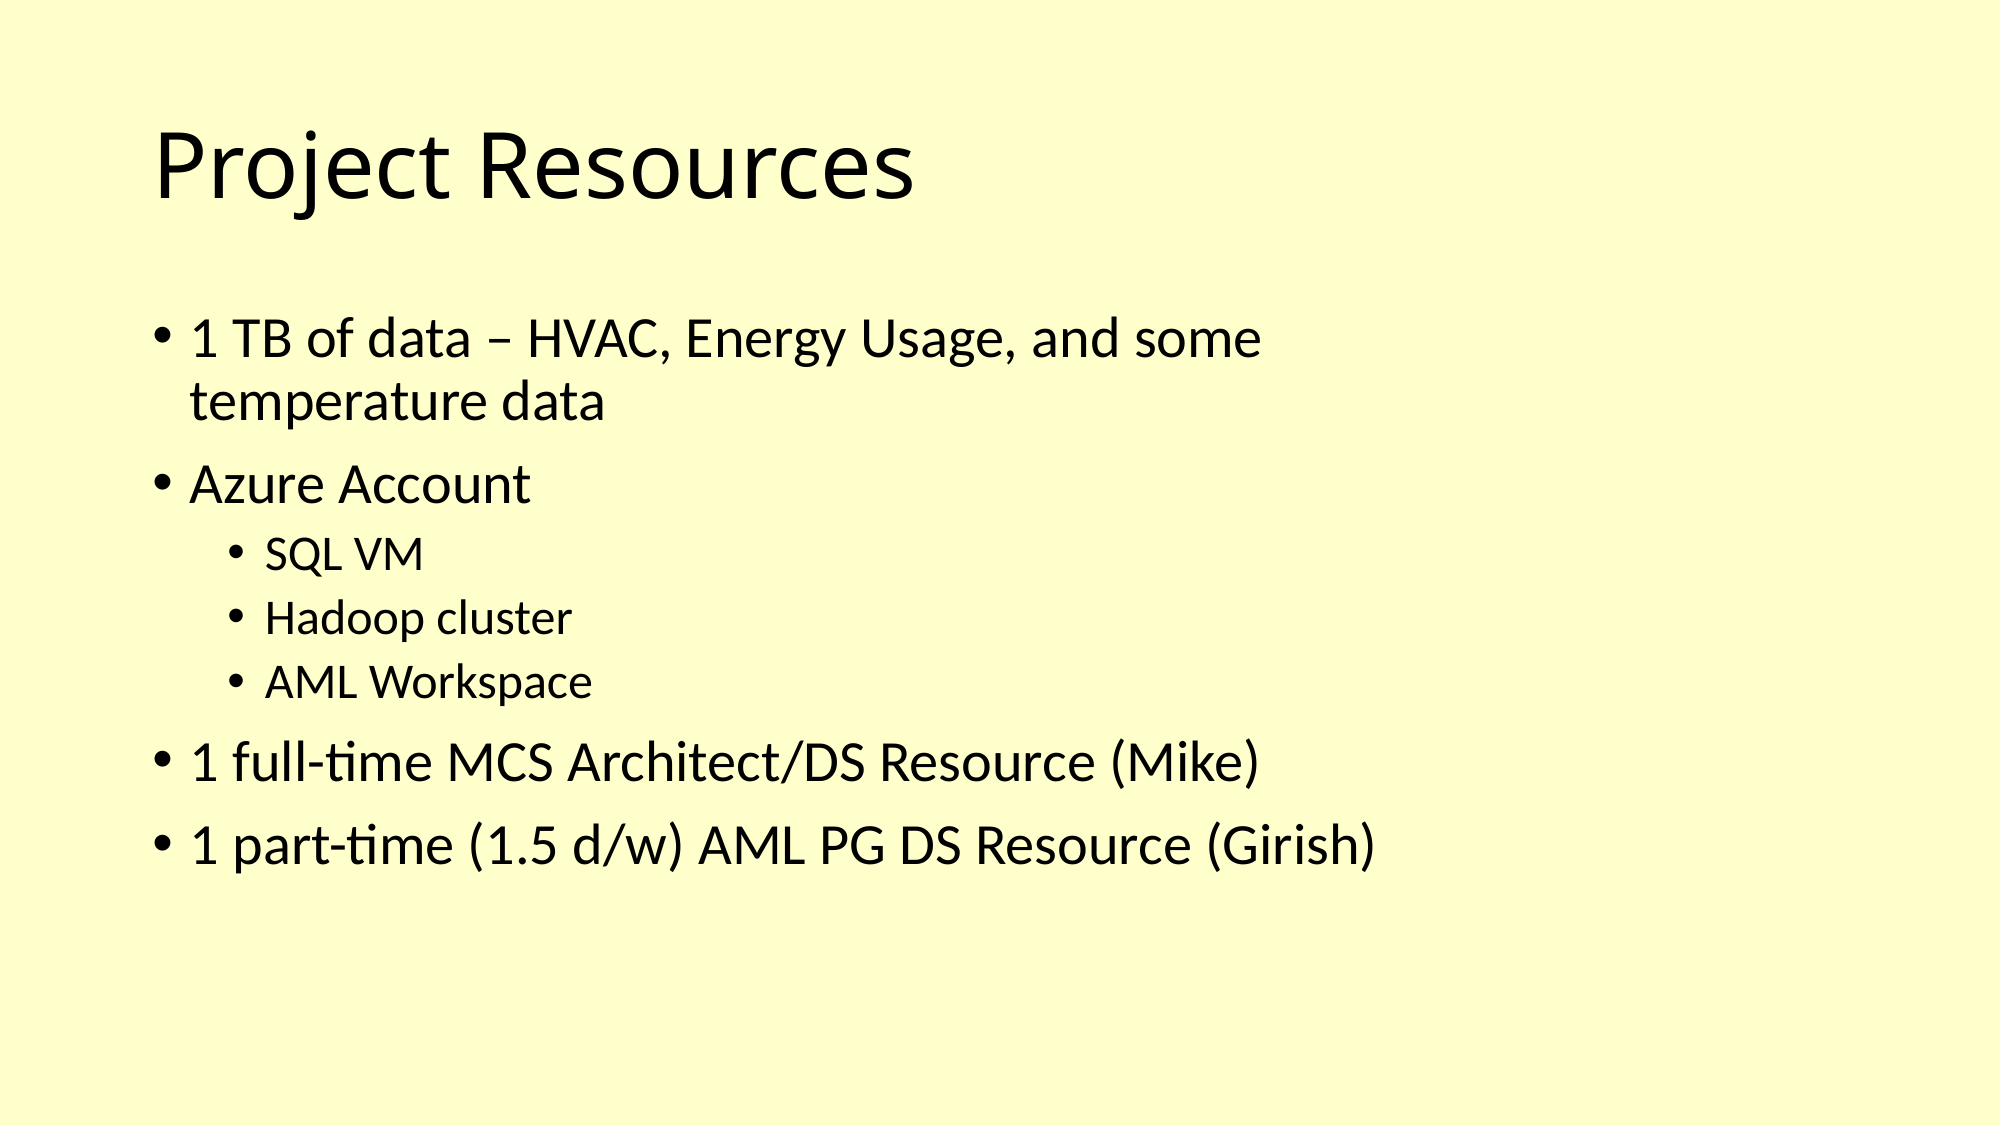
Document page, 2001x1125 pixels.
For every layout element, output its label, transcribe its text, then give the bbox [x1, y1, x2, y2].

list 1 TB of data – HVAC, Energy Usage, and some temperature data Azure Account SQL VM Hadoop cluster AML Workspace 1 full-time MCS Architect/DS Resource (Mike) 1 part-time (1.5 d/w) AML PG DS Resource (Girish) [137, 299, 1533, 1014]
title Project Resources [137, 59, 1863, 278]
